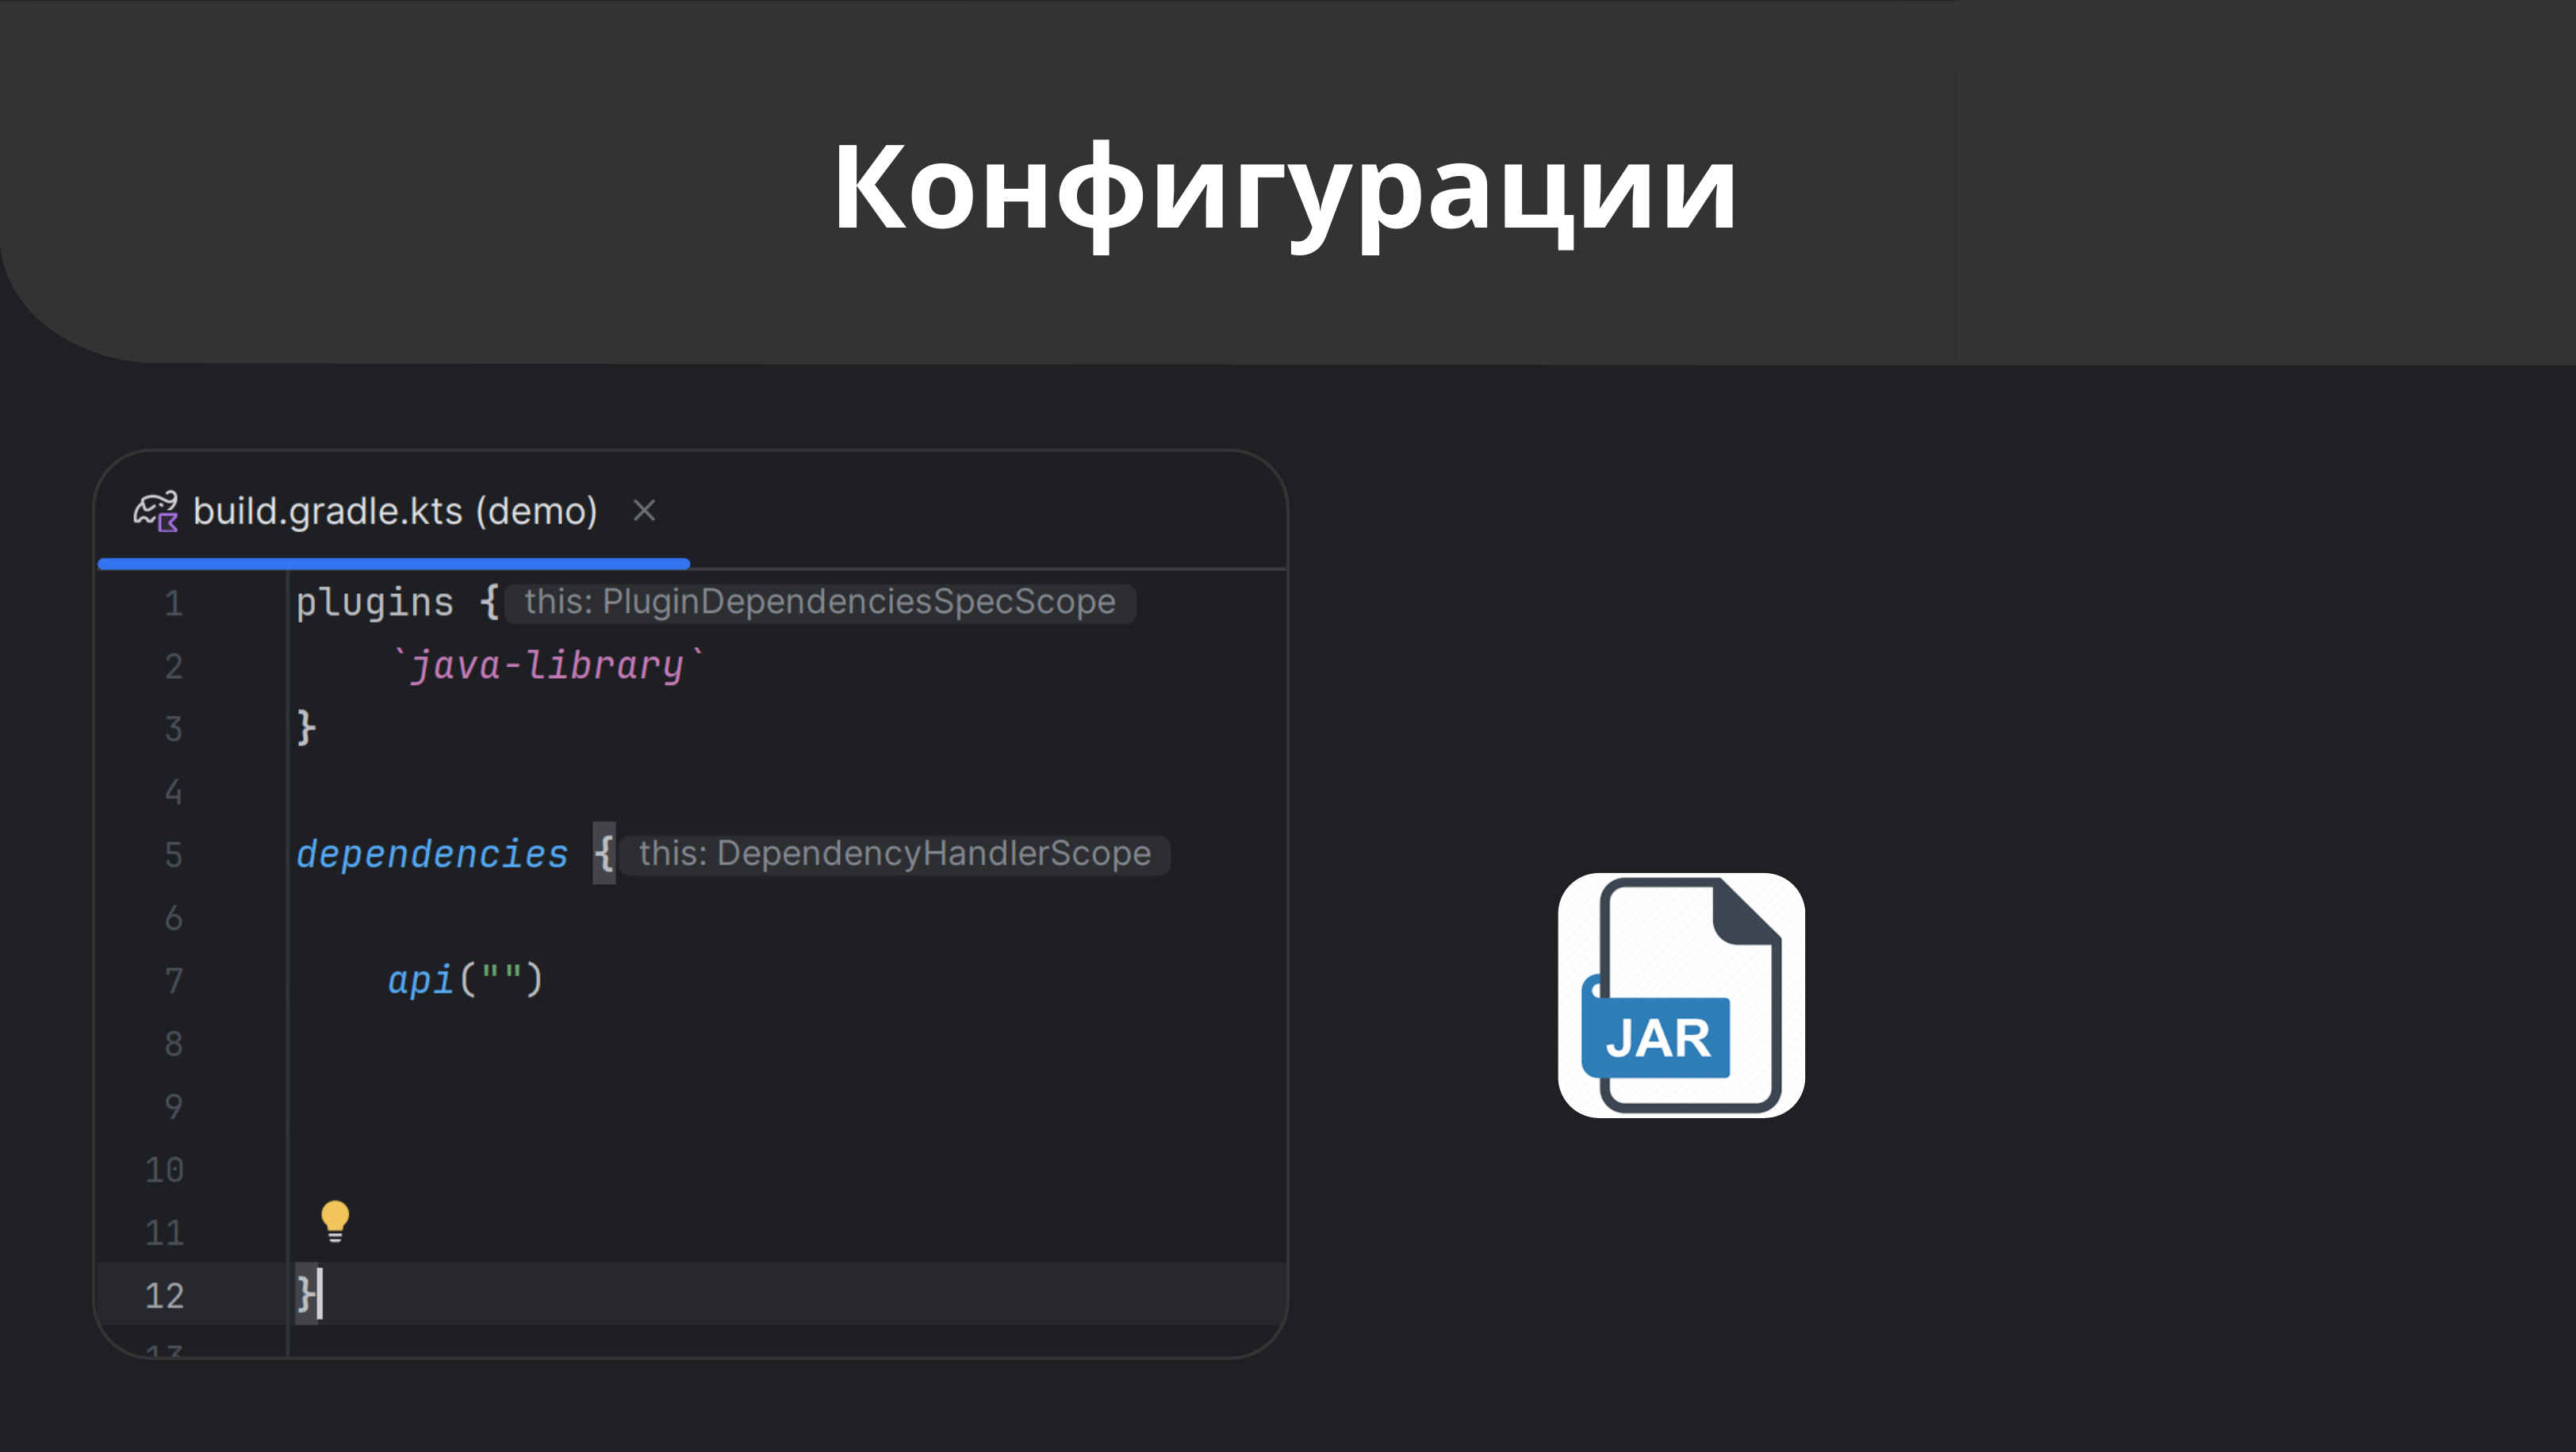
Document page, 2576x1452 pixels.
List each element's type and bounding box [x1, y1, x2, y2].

text_box [0, 0, 2576, 366]
picture [1558, 872, 1806, 1119]
picture [93, 450, 1289, 1358]
